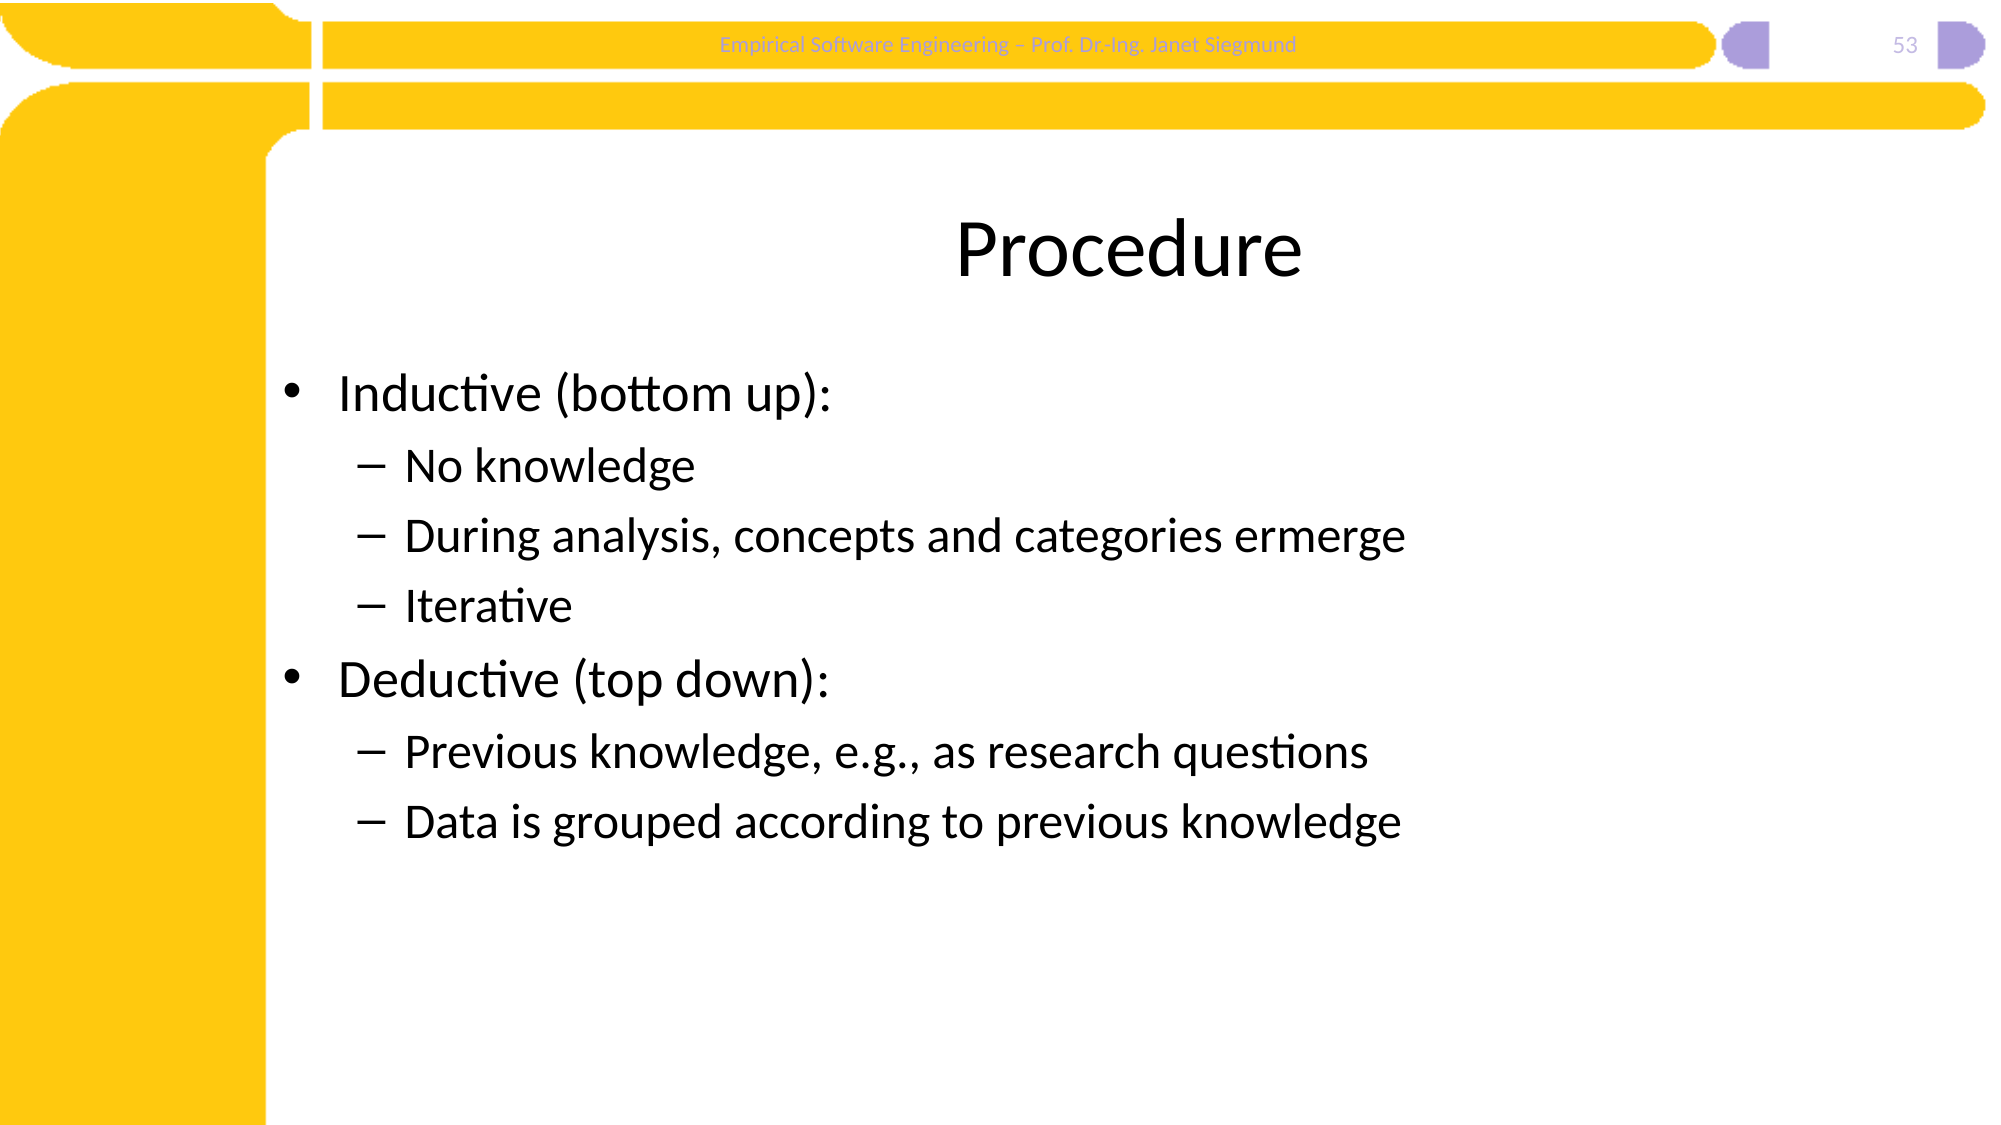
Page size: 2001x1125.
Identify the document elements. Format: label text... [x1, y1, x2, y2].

list Inductive (bottom up): No knowledge During analysis, concepts and categories ermerge Iterative Deductive (top down): Previous knowledge, e.g., as research questions Data is grouped according to previous knowledge [267, 349, 1993, 1104]
title Procedure [267, 149, 1993, 338]
slide_number 53 [1767, 20, 1934, 67]
picture [0, 3, 1999, 1125]
